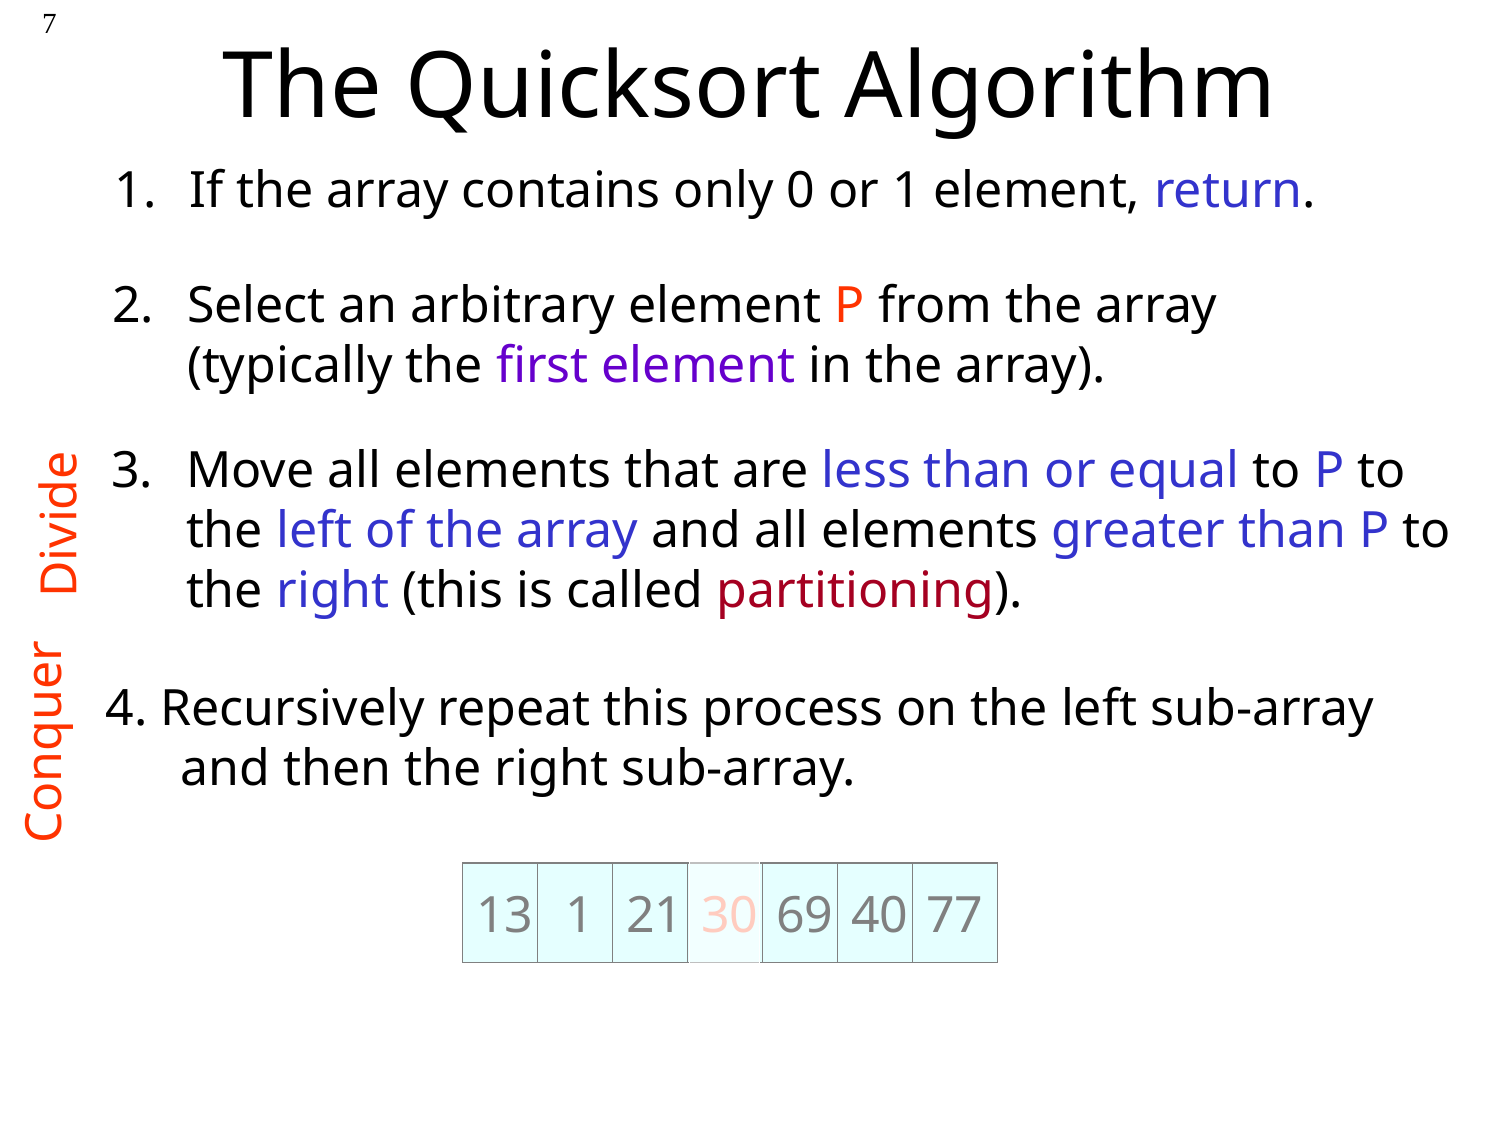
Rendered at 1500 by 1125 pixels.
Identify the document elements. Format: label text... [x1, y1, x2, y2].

title The Quicksort Algorithm [112, 0, 1388, 149]
text_box [421, 858, 759, 975]
slide_number 7 [0, 0, 72, 72]
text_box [462, 862, 998, 963]
text_box If the array contains only 0 or 1 element, return. [99, 149, 1424, 225]
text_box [18, 429, 1472, 626]
text_box Select an arbitrary element P from the array (typically the first element in the array). [97, 265, 1421, 400]
text_box [759, 858, 1027, 975]
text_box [3, 633, 1467, 851]
